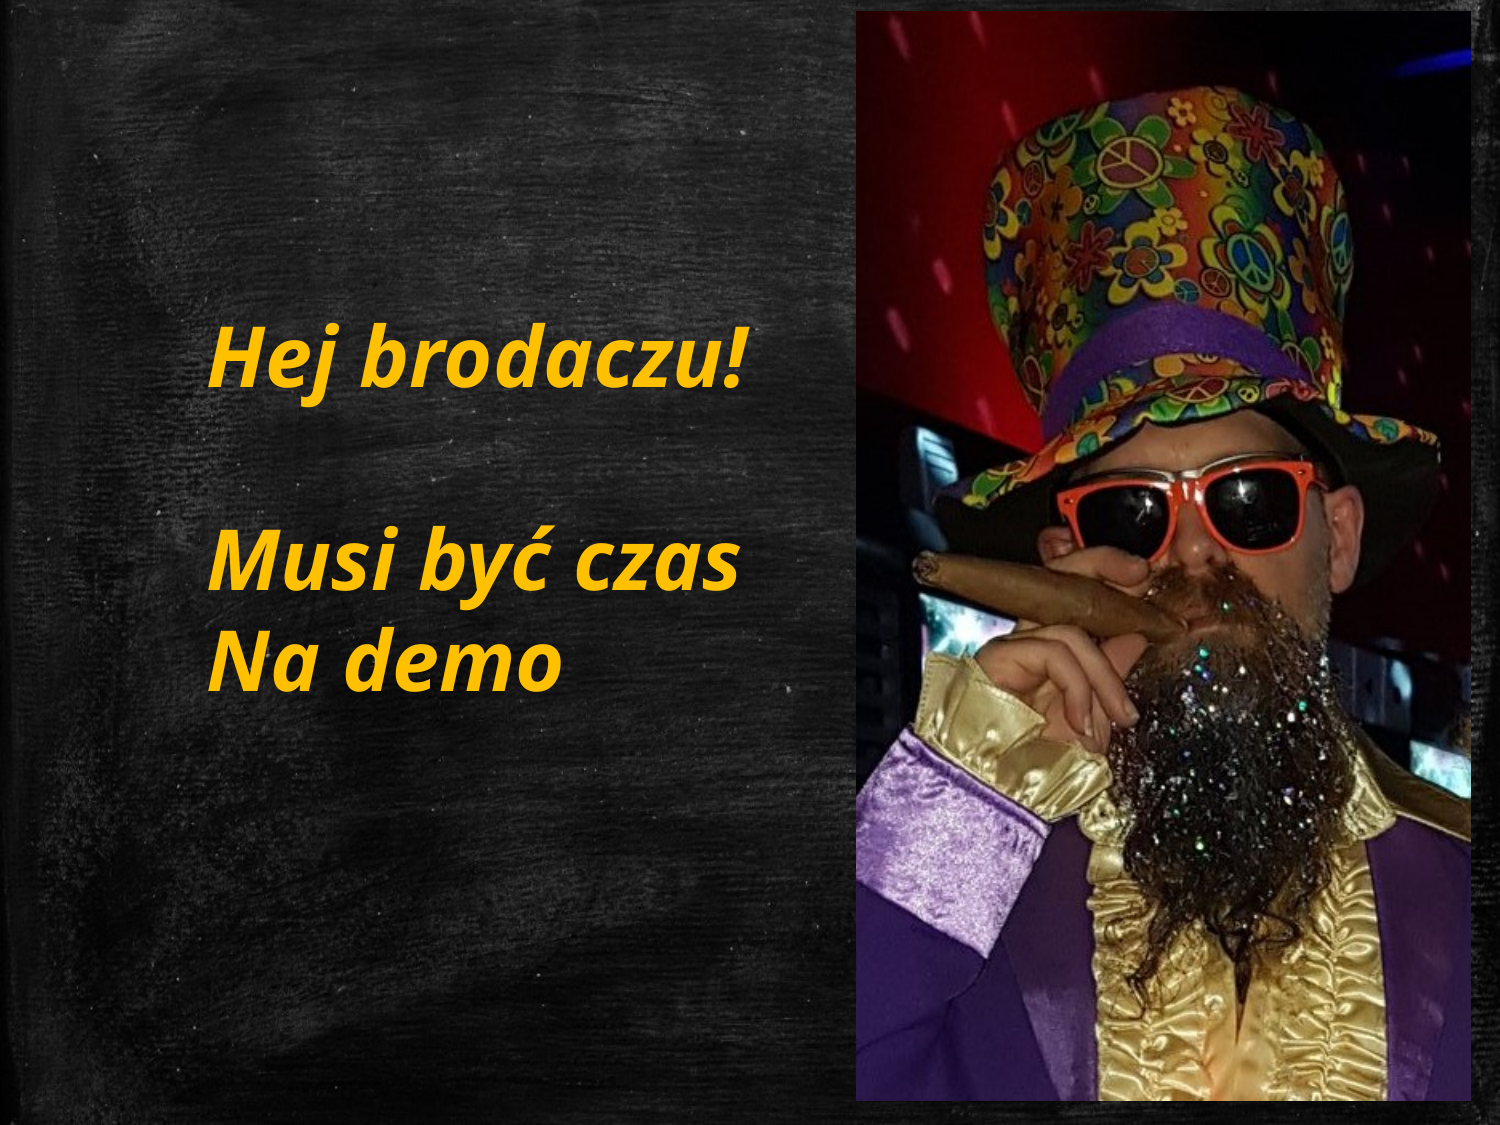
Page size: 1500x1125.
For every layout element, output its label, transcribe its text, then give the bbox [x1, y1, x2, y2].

text_box Hej brodaczu! Musi być czas Na demo [191, 296, 856, 716]
picture [856, 11, 1471, 1101]
